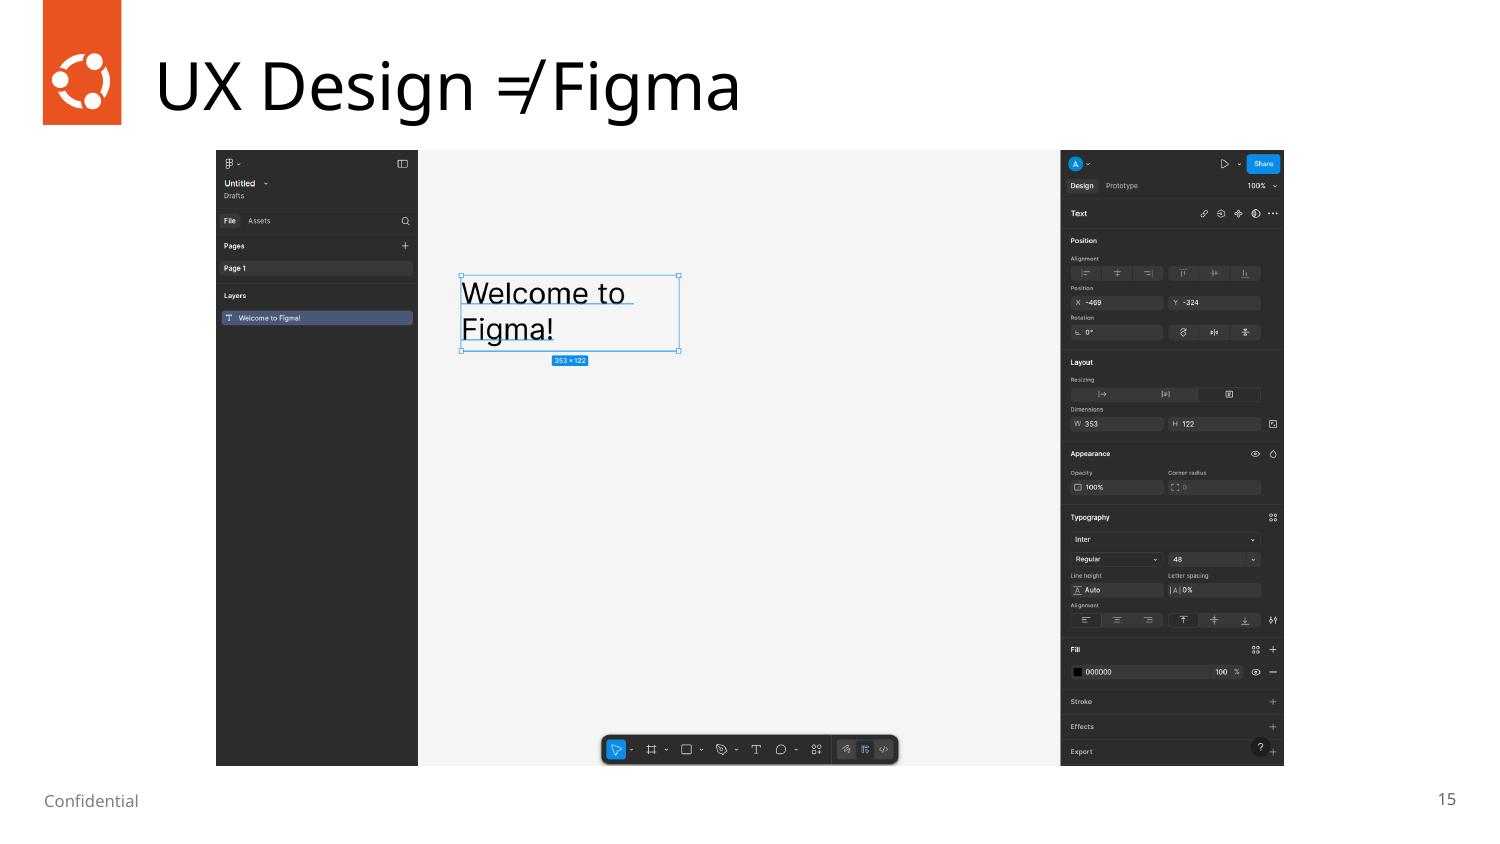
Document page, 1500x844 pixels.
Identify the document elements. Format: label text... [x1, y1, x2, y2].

picture [216, 150, 1284, 766]
title UX Design ≠ Figma [154, 43, 1458, 126]
list Confidential [44, 790, 250, 819]
slide_number ‹#› [1381, 773, 1472, 839]
picture [42, 0, 122, 125]
